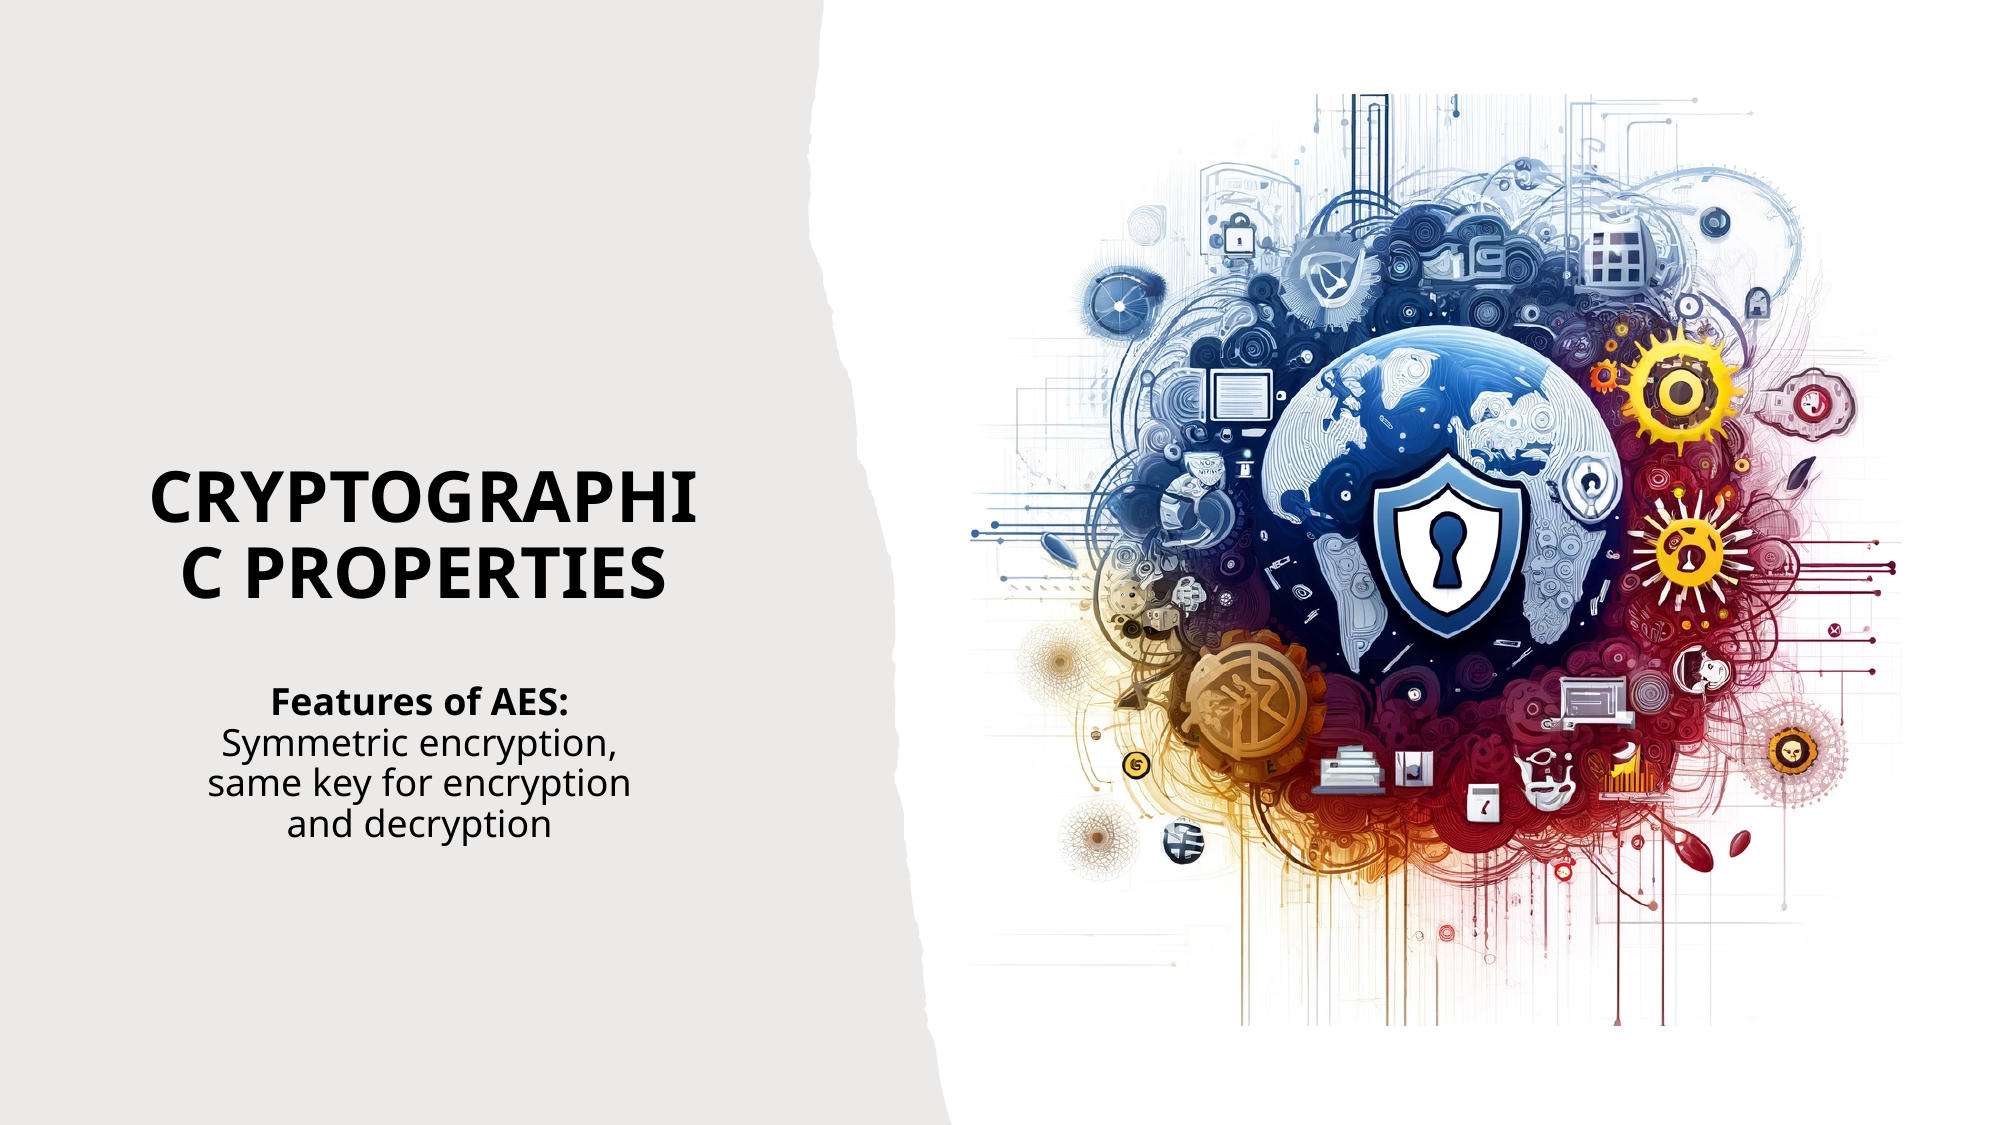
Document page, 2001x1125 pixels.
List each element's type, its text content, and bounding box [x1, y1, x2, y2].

list Features of AES: Symmetric encryption, same key for encryption and decryption [163, 676, 677, 863]
title CRYPTOGRAPHIC PROPERTIES [126, 162, 721, 622]
text_box [810, 0, 2000, 1125]
picture [969, 94, 1901, 1026]
text_box [0, 0, 954, 1125]
